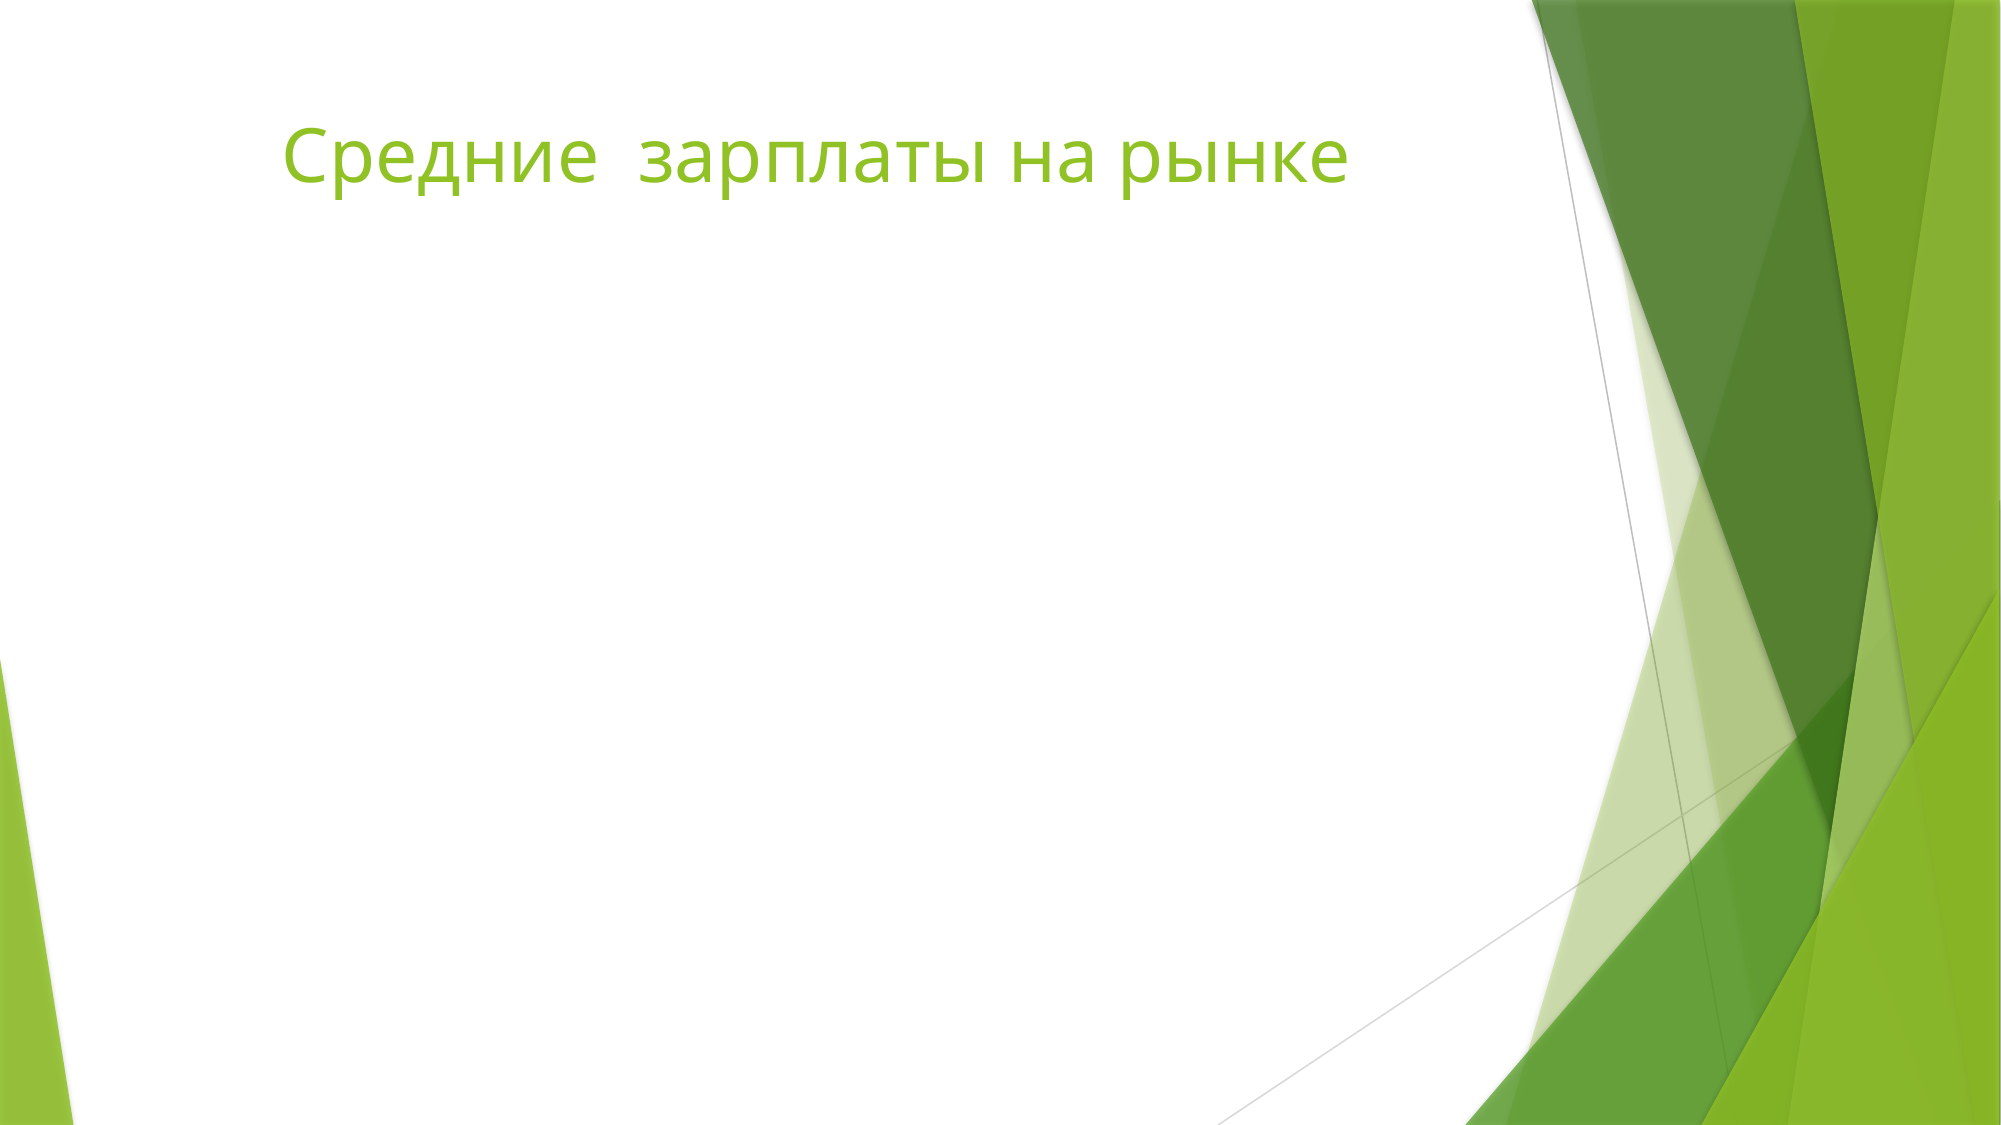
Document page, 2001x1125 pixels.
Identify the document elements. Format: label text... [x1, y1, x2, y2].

title Средние зарплаты на рынке [111, 99, 1522, 317]
